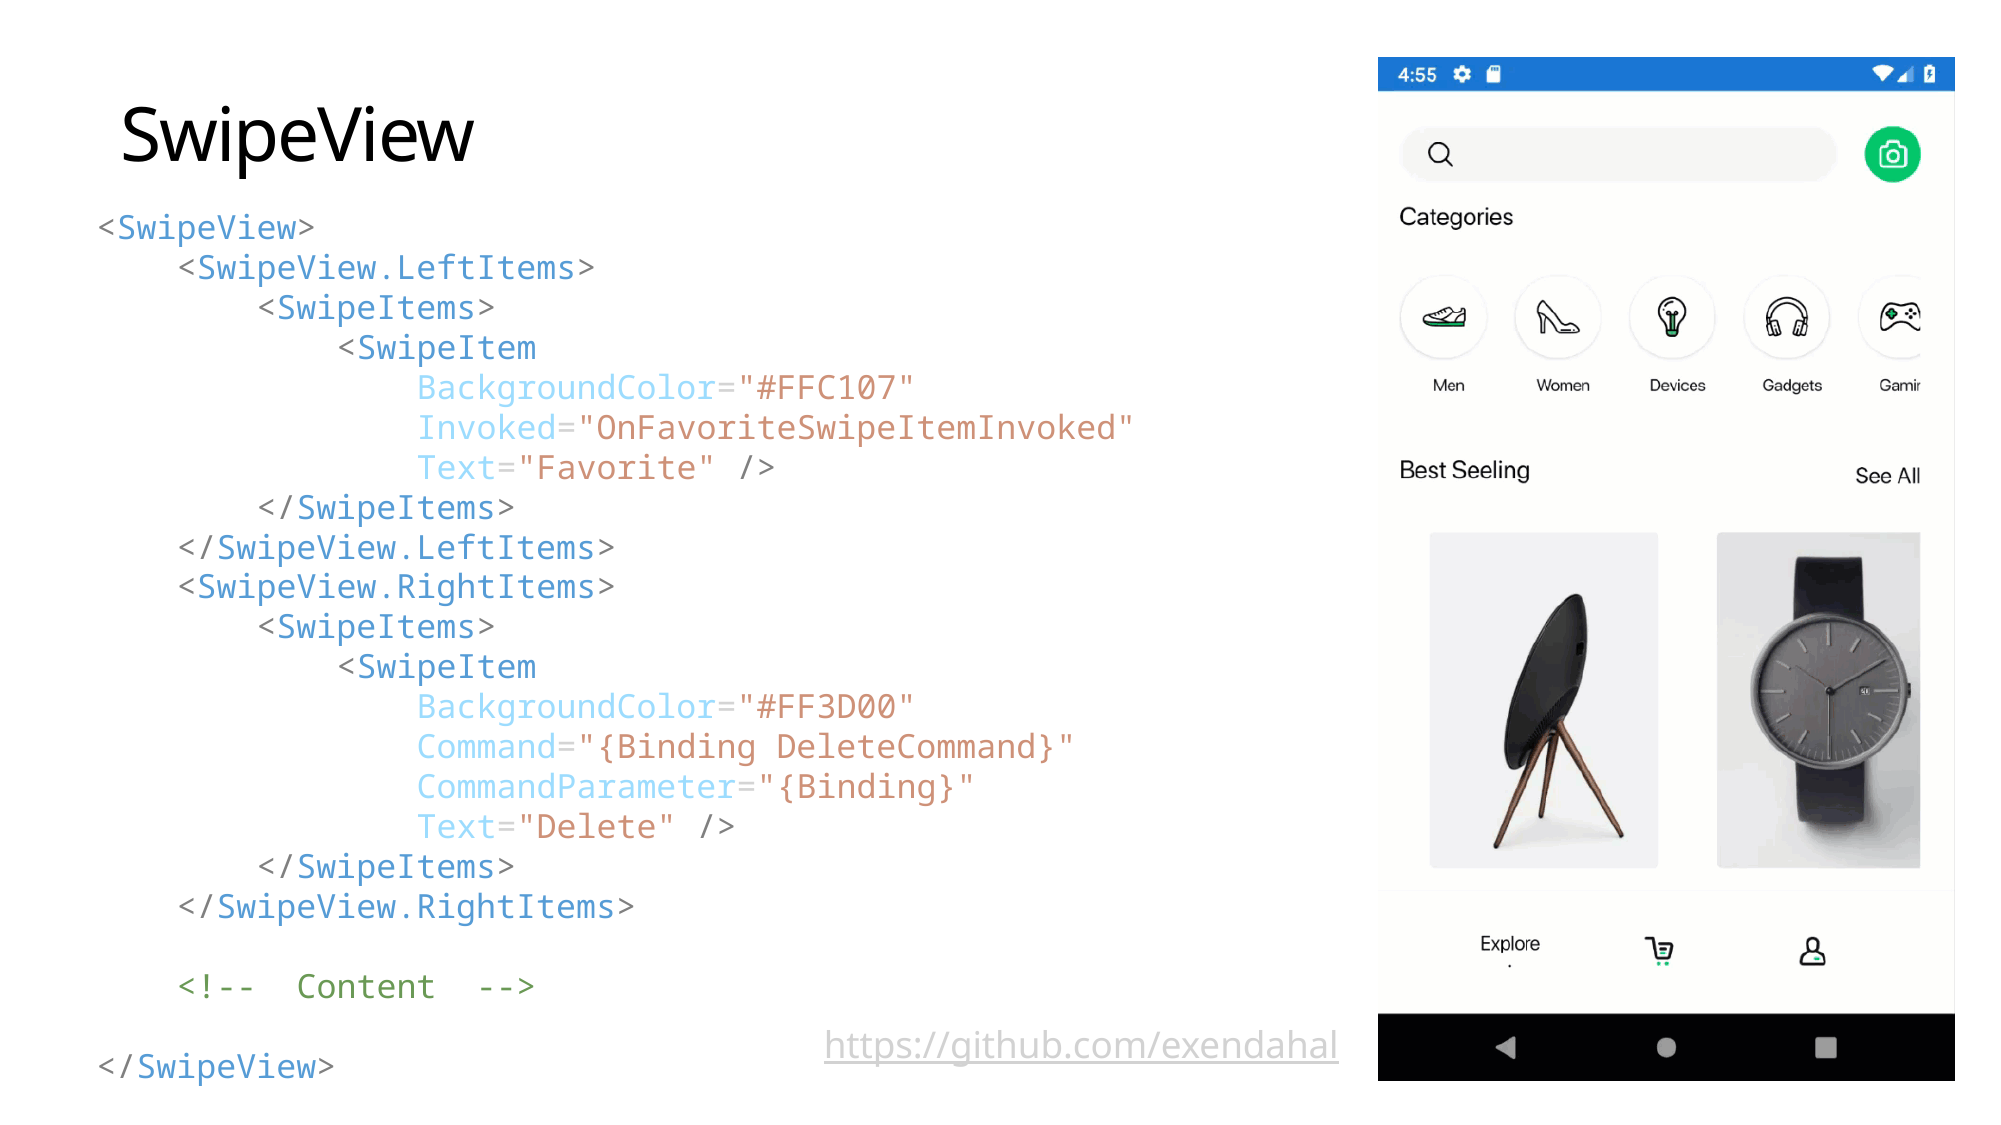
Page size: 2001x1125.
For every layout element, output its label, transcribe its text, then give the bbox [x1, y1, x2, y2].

title SwipeView [96, 81, 1378, 173]
picture [1378, 57, 1955, 1081]
text_box <SwipeView> <SwipeView.LeftItems> <SwipeItems> <SwipeItem BackgroundColor="#FFC107" Invoked="OnFavoriteSwipeItemInvoked" Text="Favorite" /> </SwipeItems> </SwipeView.LeftItems> <SwipeView.RightItems> <SwipeItems> <SwipeItem BackgroundColor="#FF3D00" Command="{Binding DeleteCommand}" CommandParameter="{Binding}" Text="Delete" /> </SwipeItems> </SwipeView.RightItems> <!-- Content --> </SwipeView> [96, 206, 1997, 1085]
text_box https://github.com/exendahal [808, 1014, 1354, 1079]
